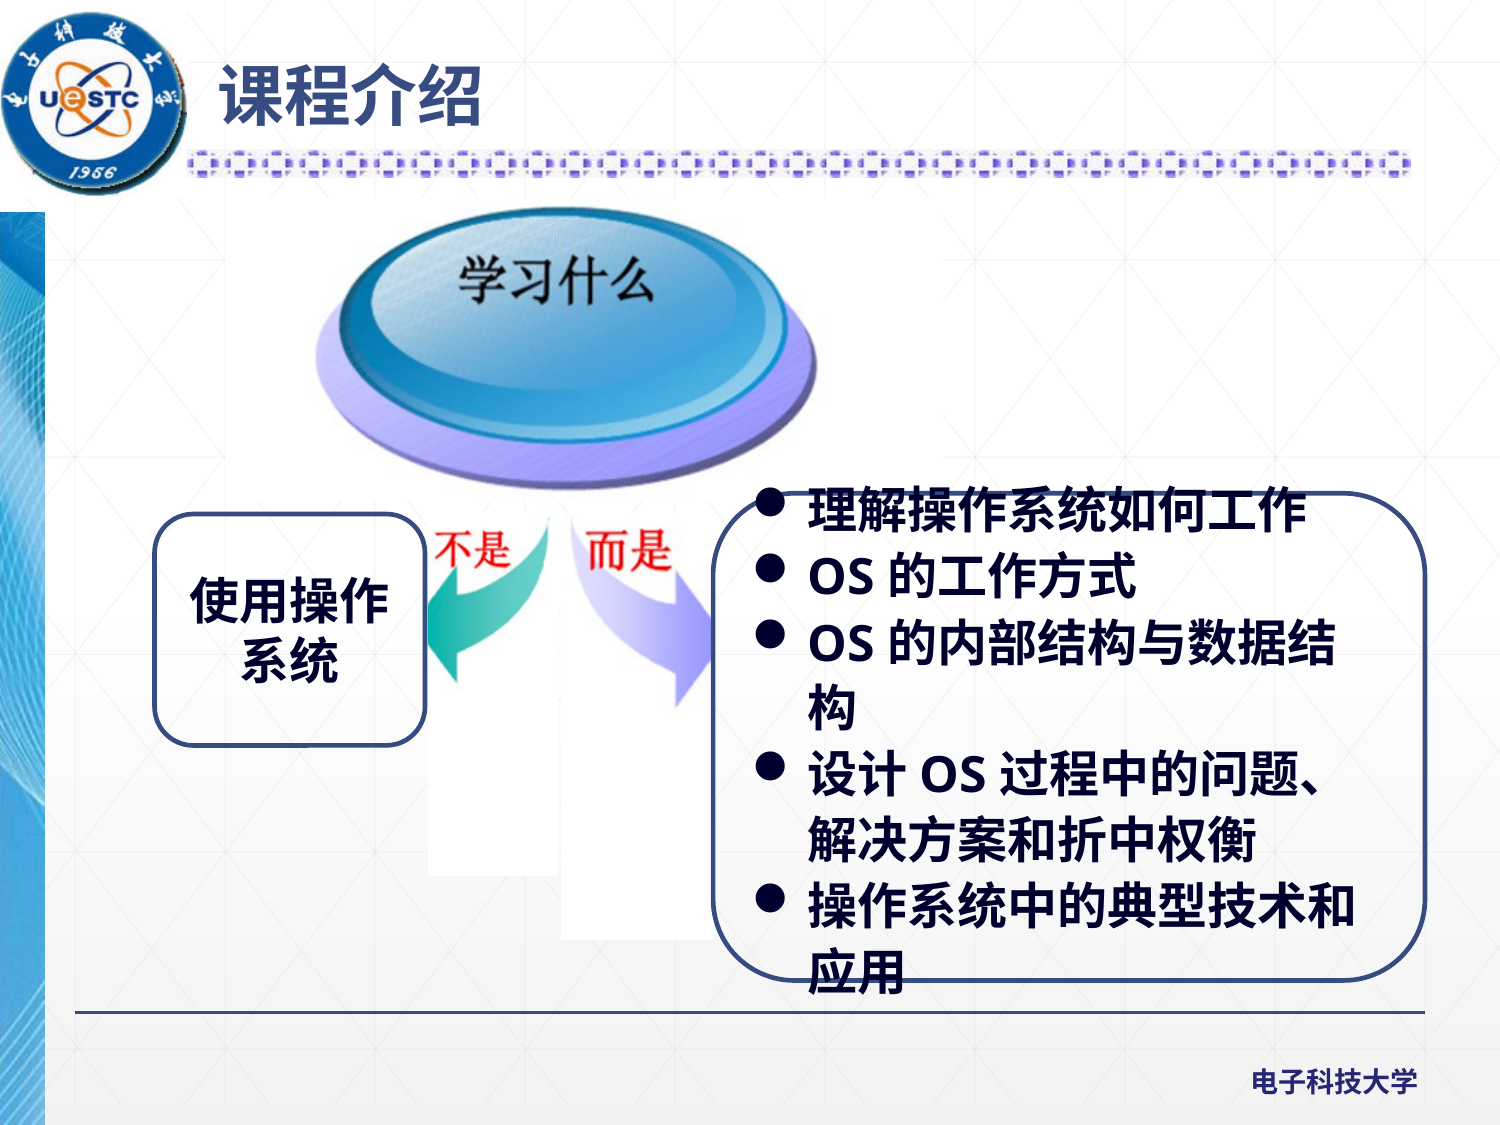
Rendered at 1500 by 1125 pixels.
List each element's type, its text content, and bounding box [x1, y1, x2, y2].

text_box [154, 199, 1425, 981]
picture [0, 0, 206, 197]
picture [0, 212, 45, 1125]
title 课程介绍 [206, 0, 1500, 208]
